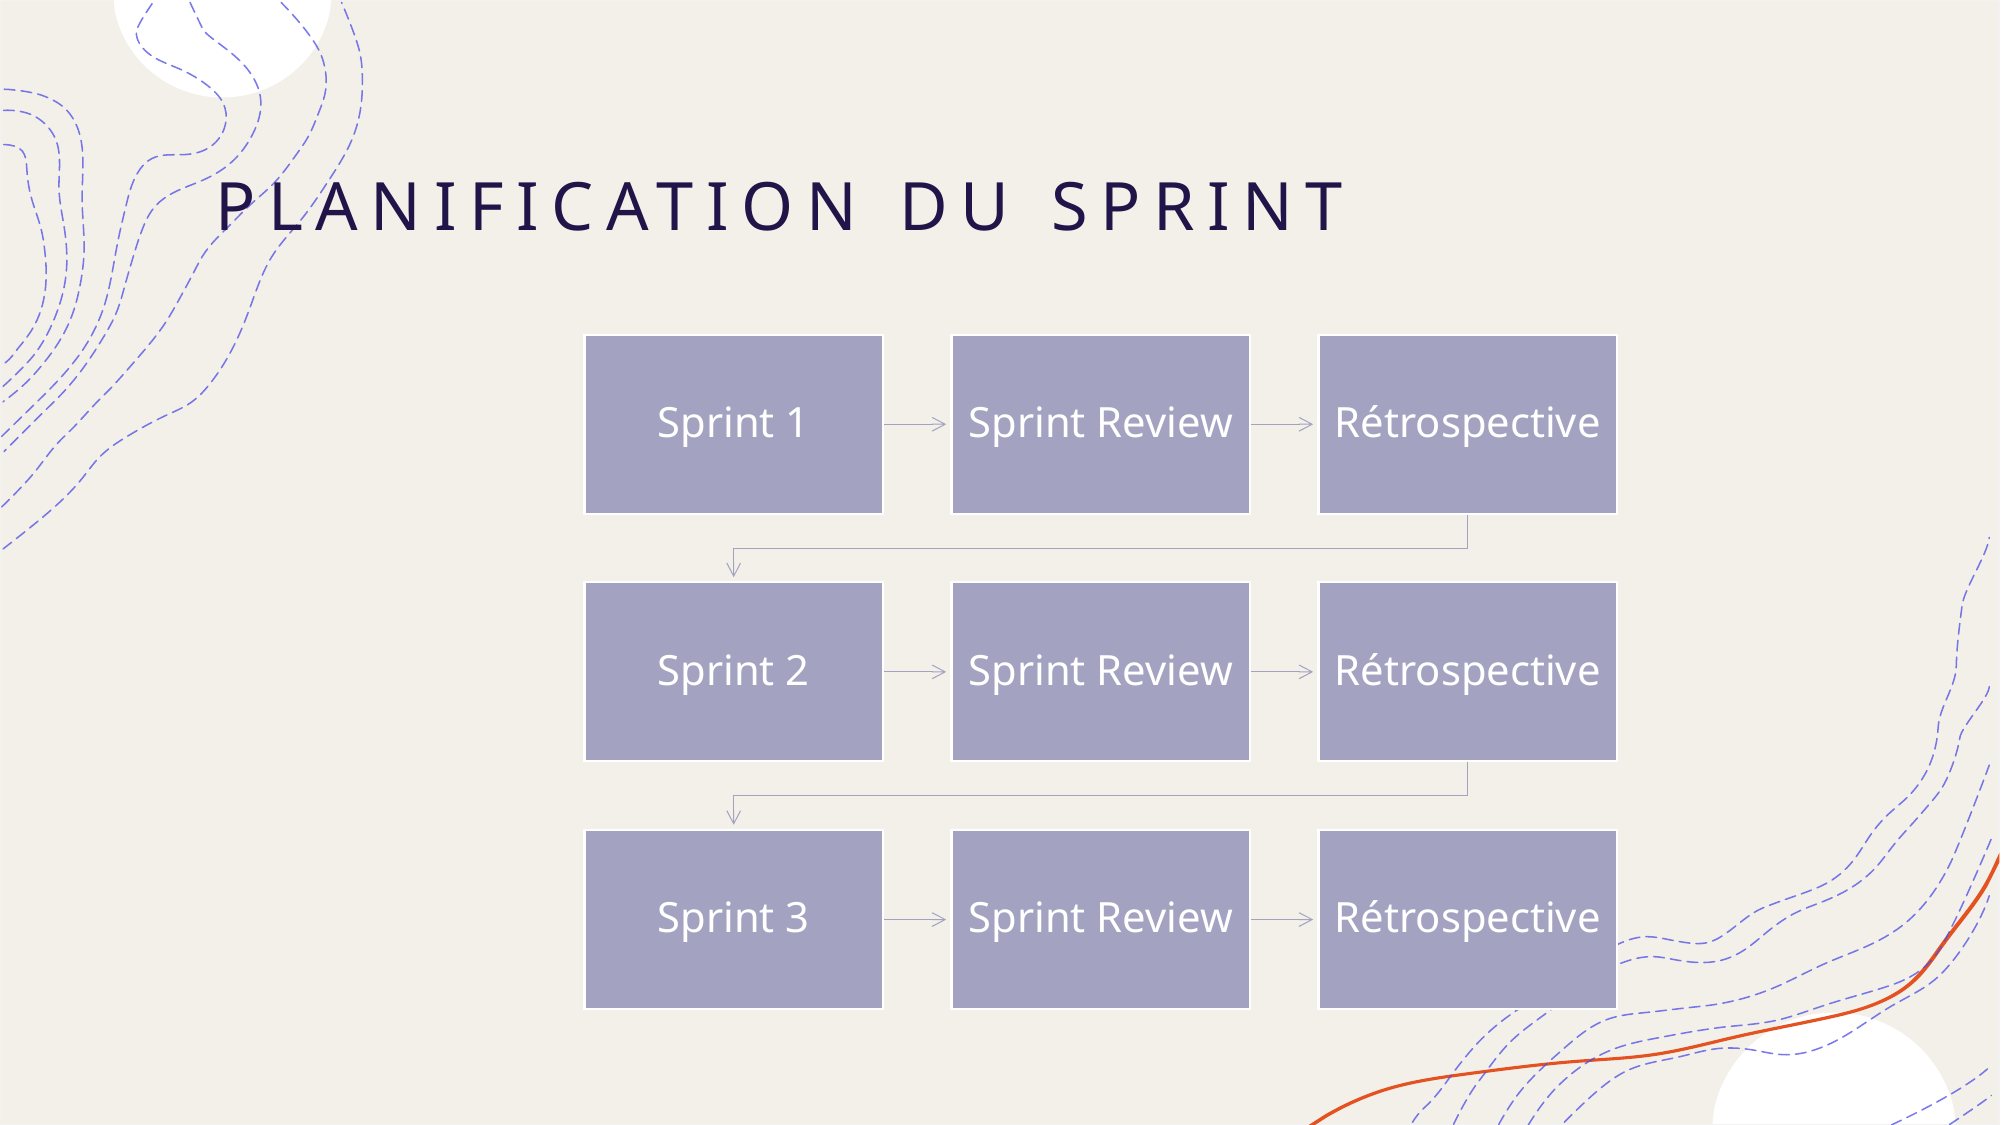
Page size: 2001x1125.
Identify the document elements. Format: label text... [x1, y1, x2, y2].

text_box PLANIFICATION DU sprint [200, 147, 1515, 251]
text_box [410, 334, 1792, 1010]
